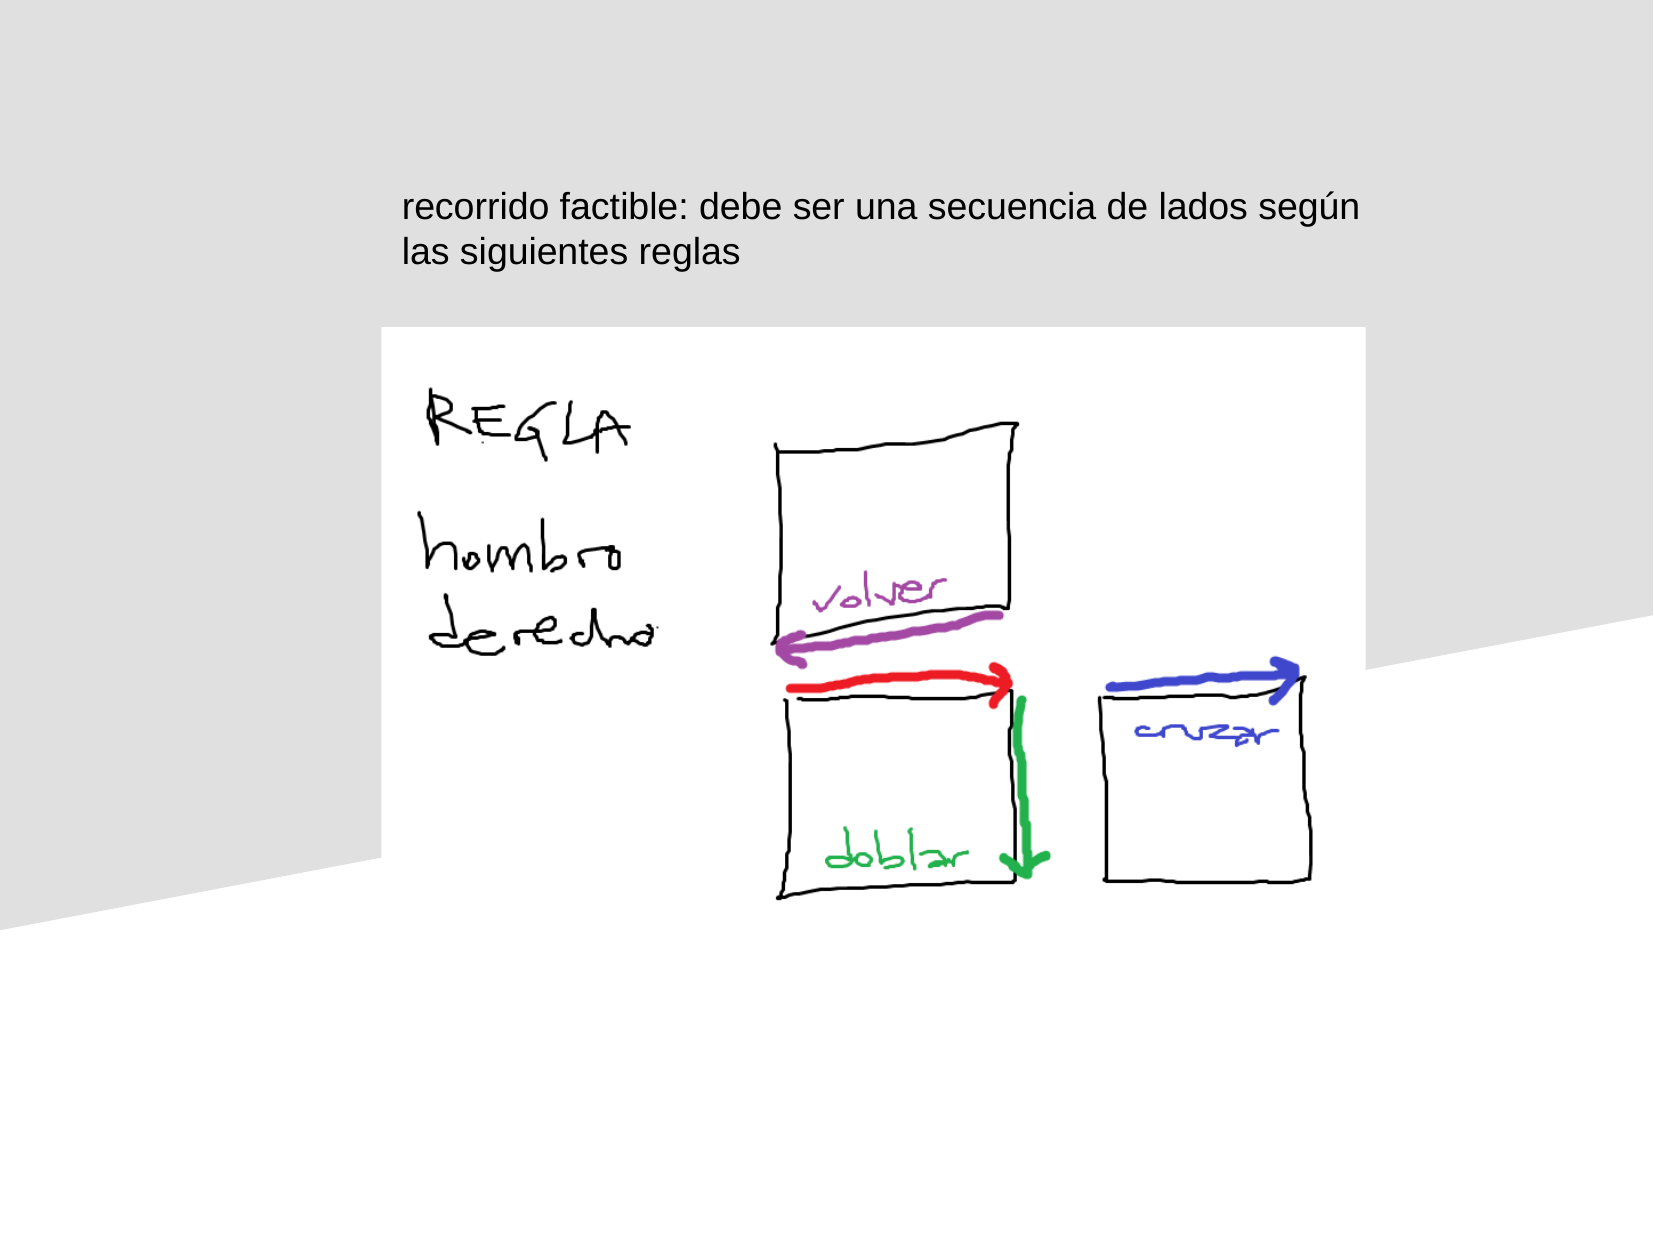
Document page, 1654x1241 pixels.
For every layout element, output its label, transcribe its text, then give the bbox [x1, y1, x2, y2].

picture [380, 327, 1366, 988]
text_box recorrido factible: debe ser una secuencia de lados según las siguientes reglas [387, 174, 1386, 280]
